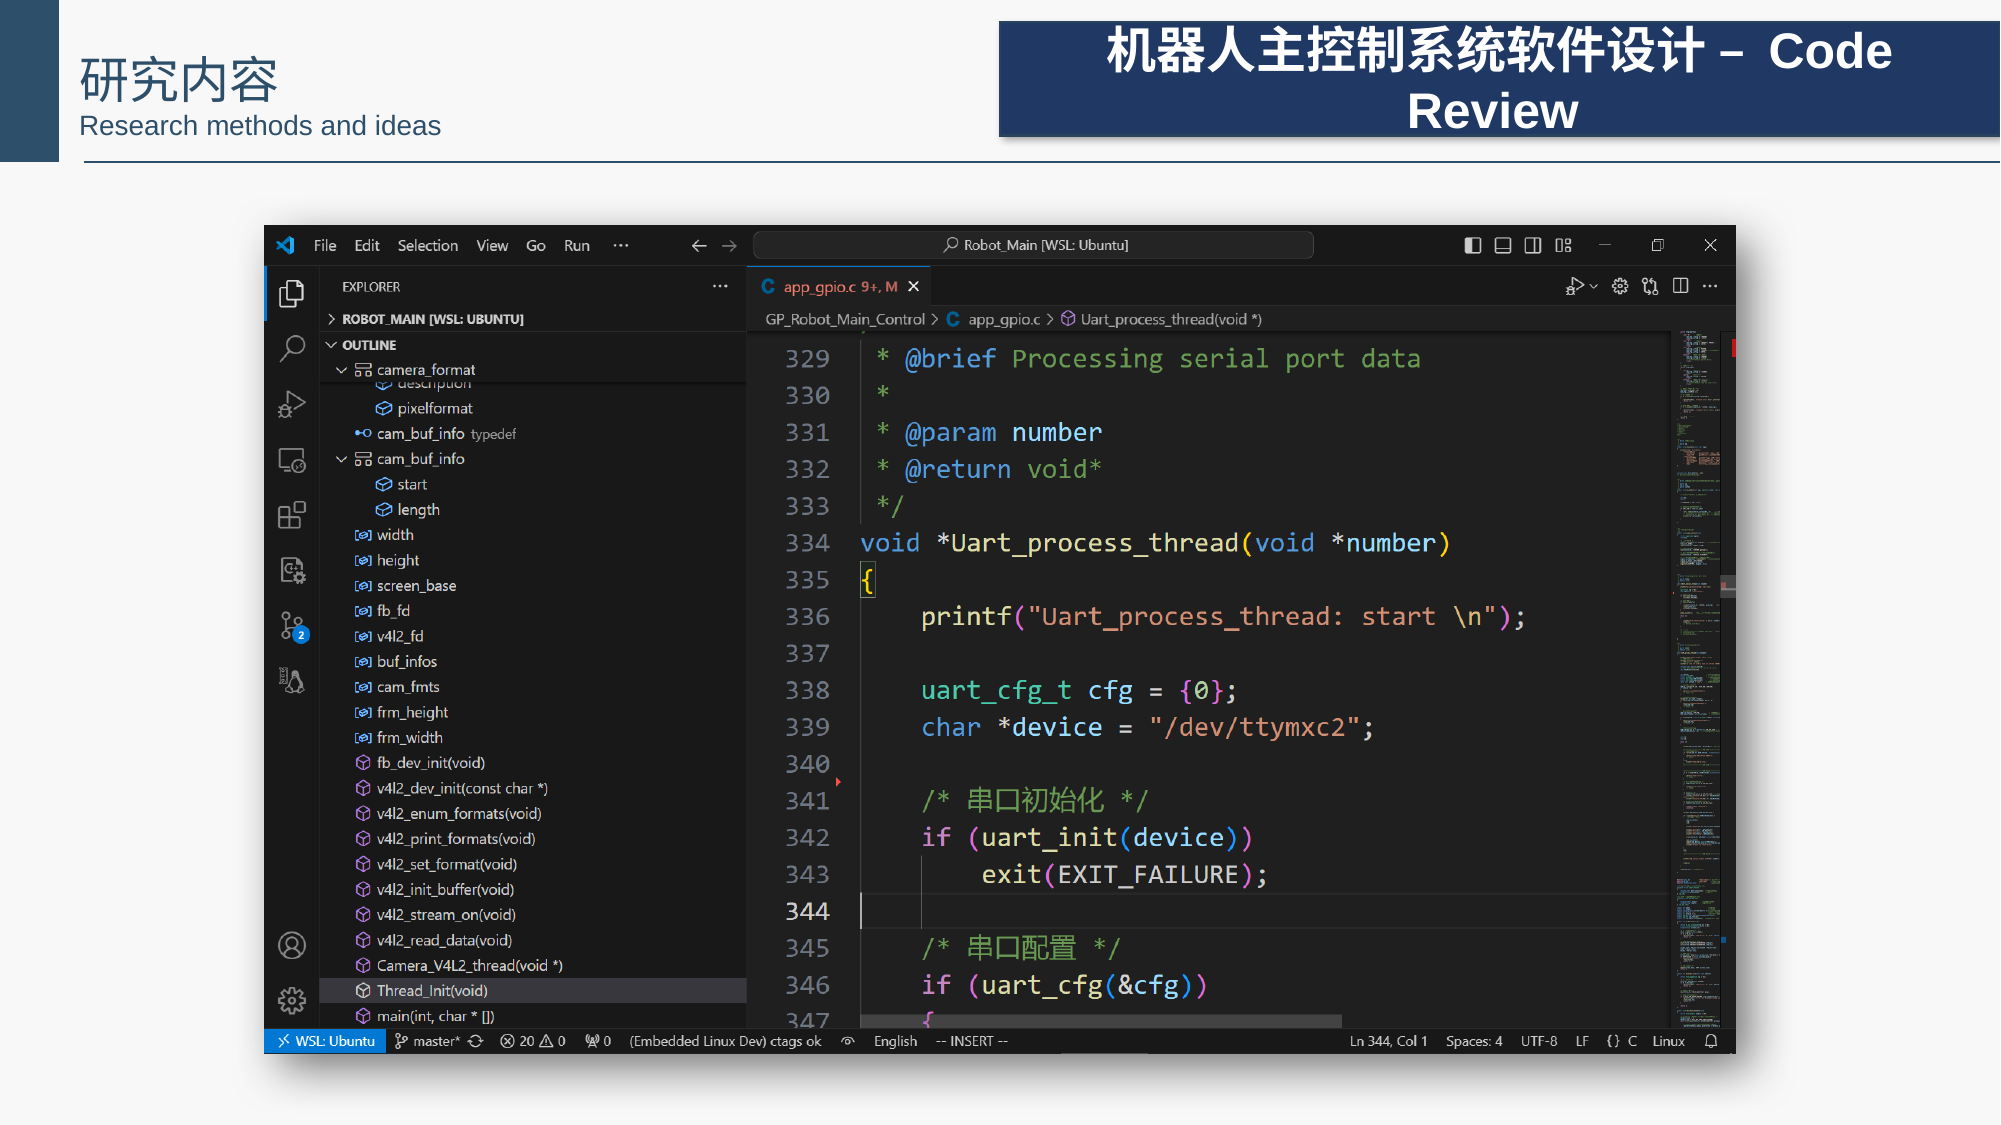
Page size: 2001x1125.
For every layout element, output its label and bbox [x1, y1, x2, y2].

text_box [0, 0, 2000, 162]
picture [264, 225, 1736, 1054]
